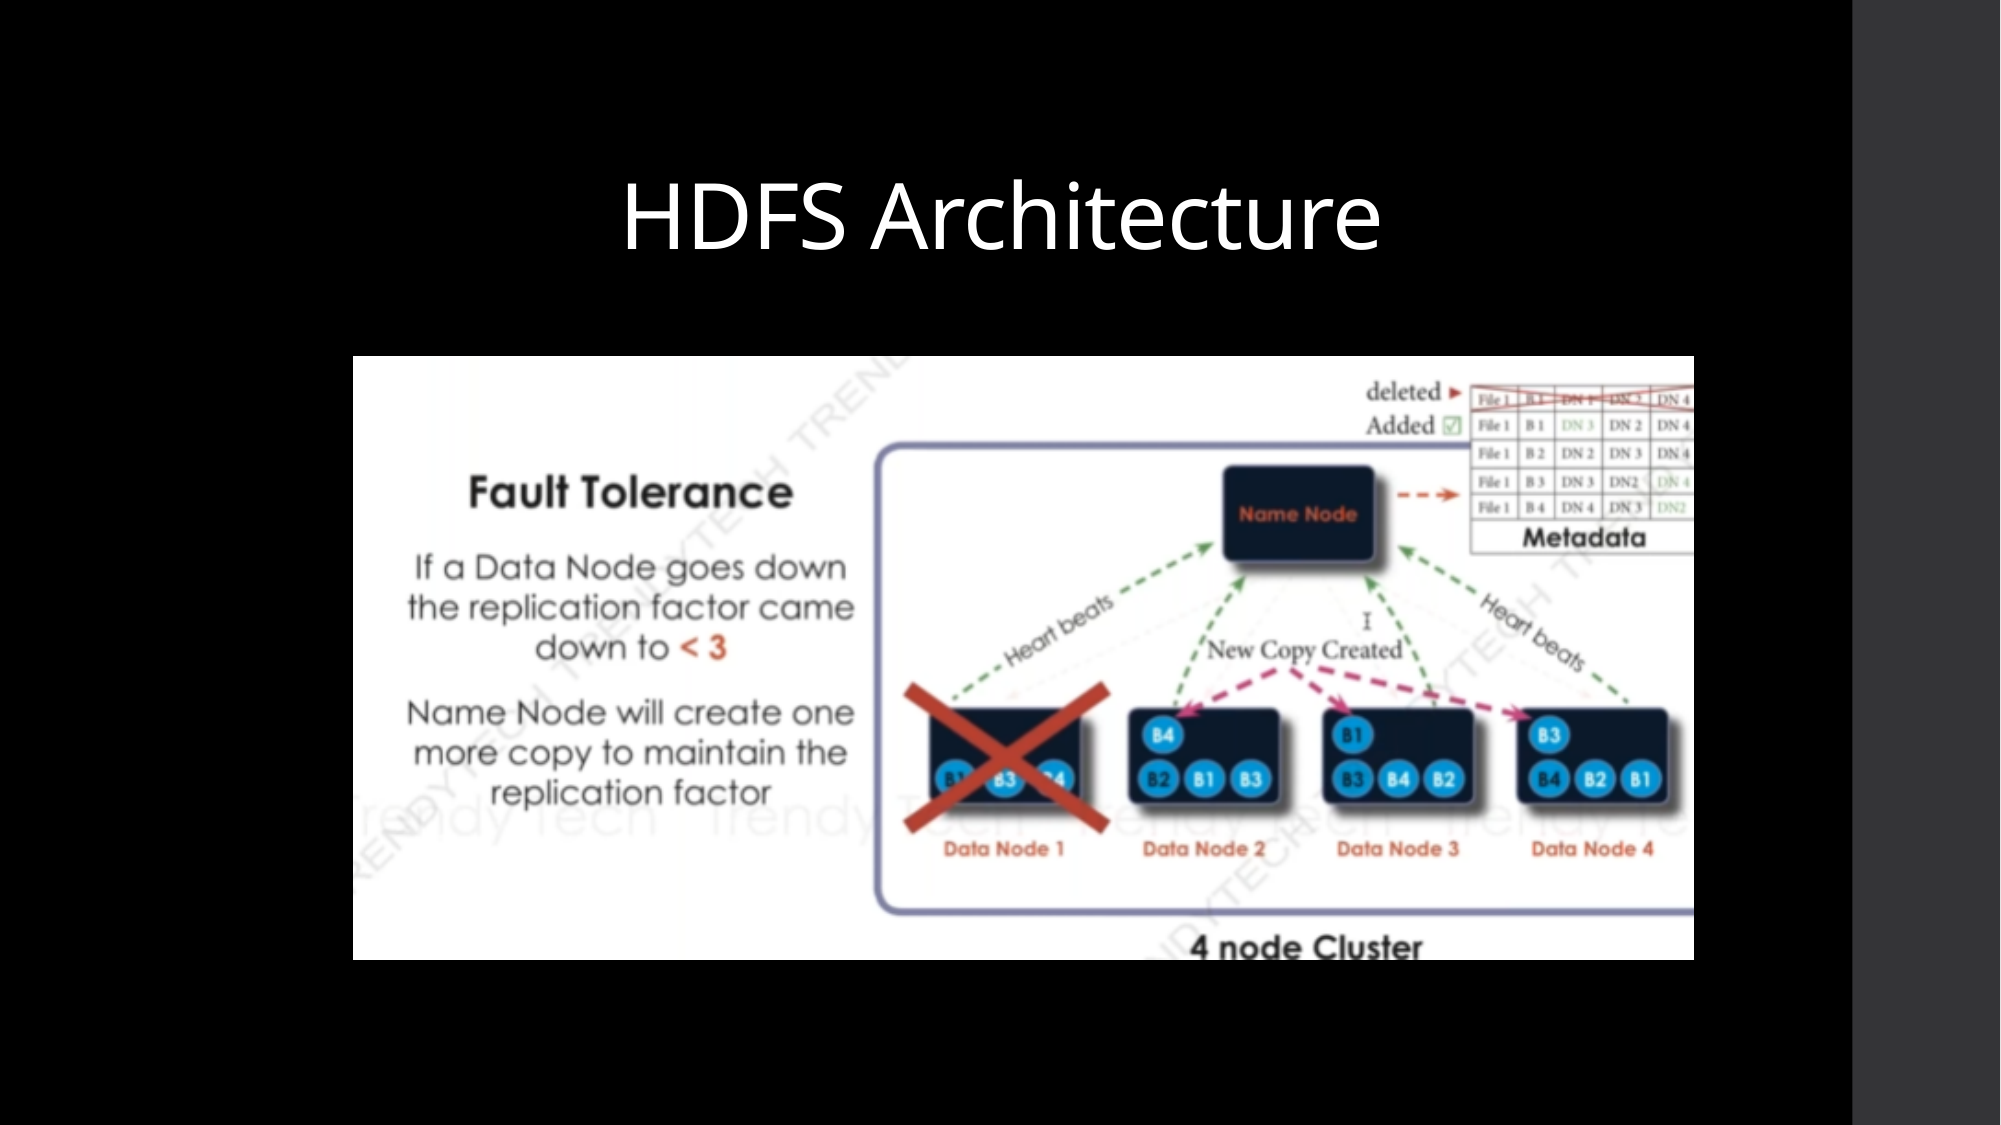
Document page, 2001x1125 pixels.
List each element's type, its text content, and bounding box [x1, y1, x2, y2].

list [353, 356, 1695, 960]
title HDFS Architecture [206, 60, 1797, 278]
